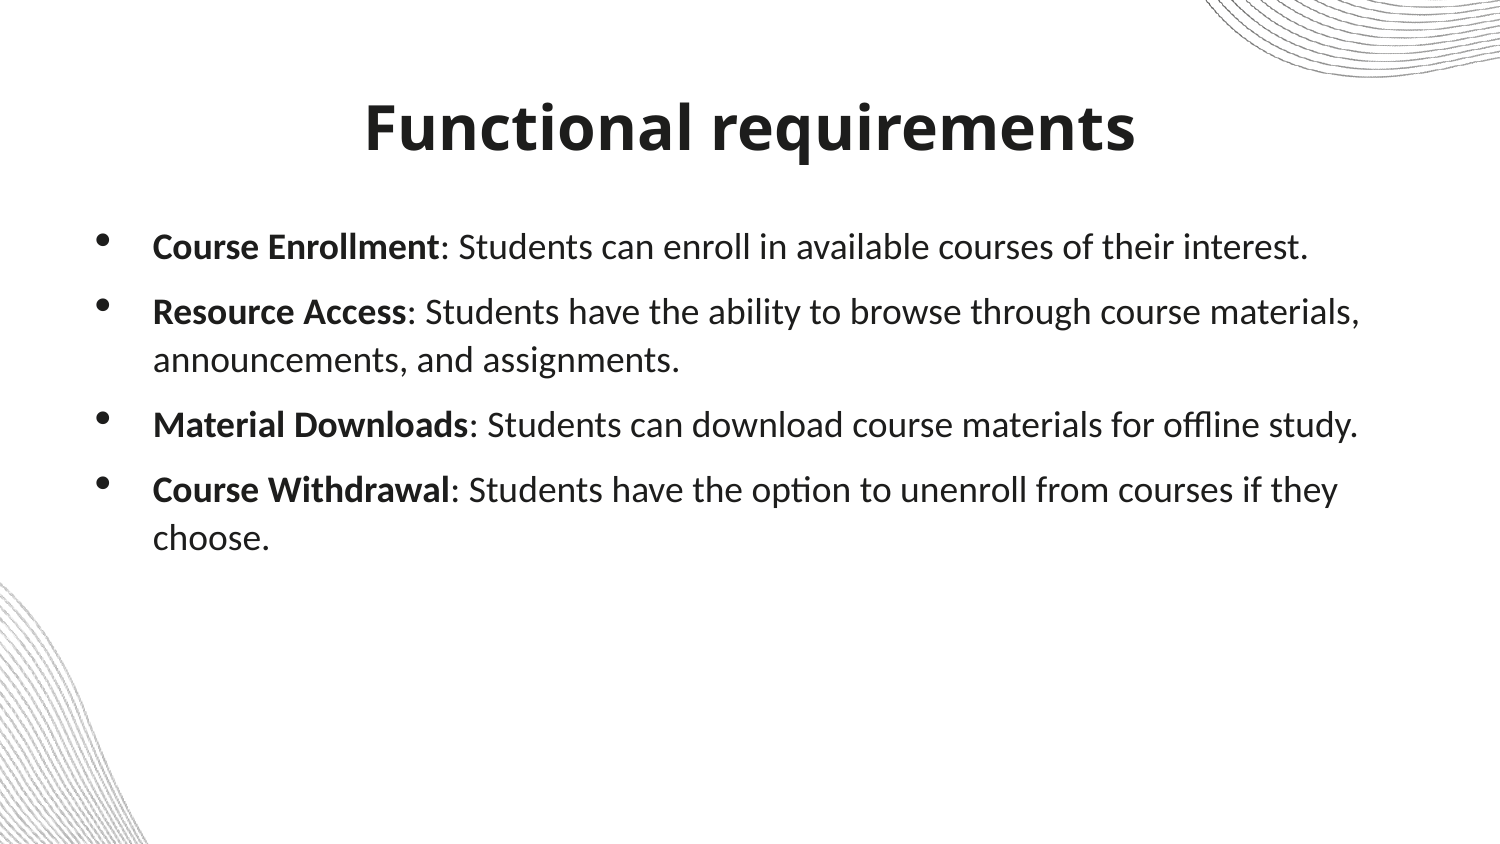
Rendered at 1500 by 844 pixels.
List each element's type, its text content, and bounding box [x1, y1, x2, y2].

picture [0, 285, 479, 844]
picture [1201, 0, 1500, 648]
subtitle Course Enrollment: Students can enroll in available courses of their interest. Resource Access: Students have the ability to browse through course materials, announcements, and assignments. Material Downloads: Students can download course materials for offline study. Course Withdrawal: Students have the option to unenroll from courses if they choose. [81, 204, 1439, 731]
title Functional requirements [118, 72, 1382, 167]
